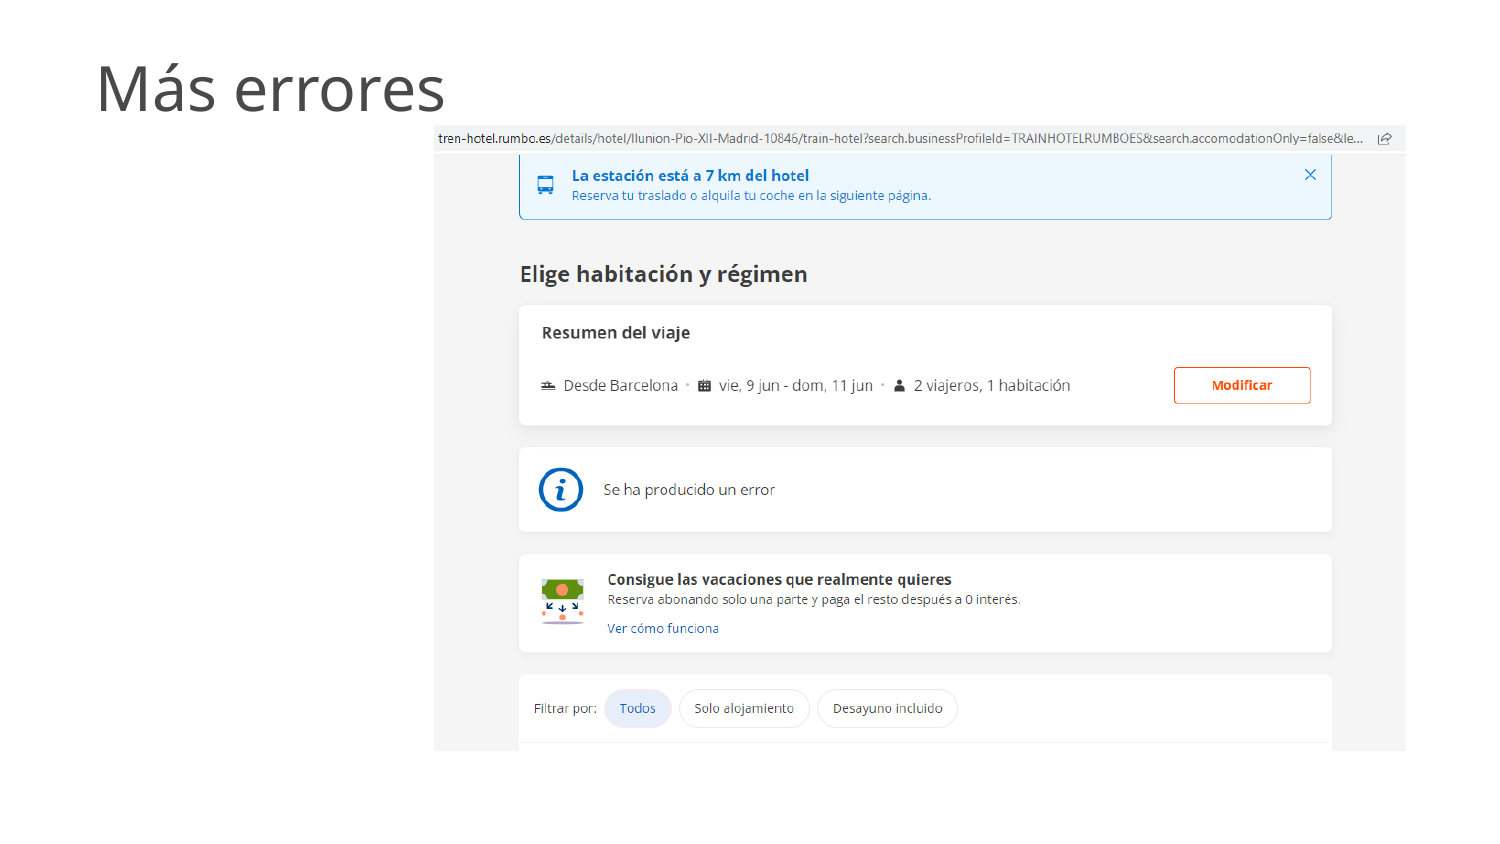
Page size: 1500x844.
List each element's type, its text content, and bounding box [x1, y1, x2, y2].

picture [433, 124, 1406, 751]
title Más errores [80, 33, 1406, 221]
